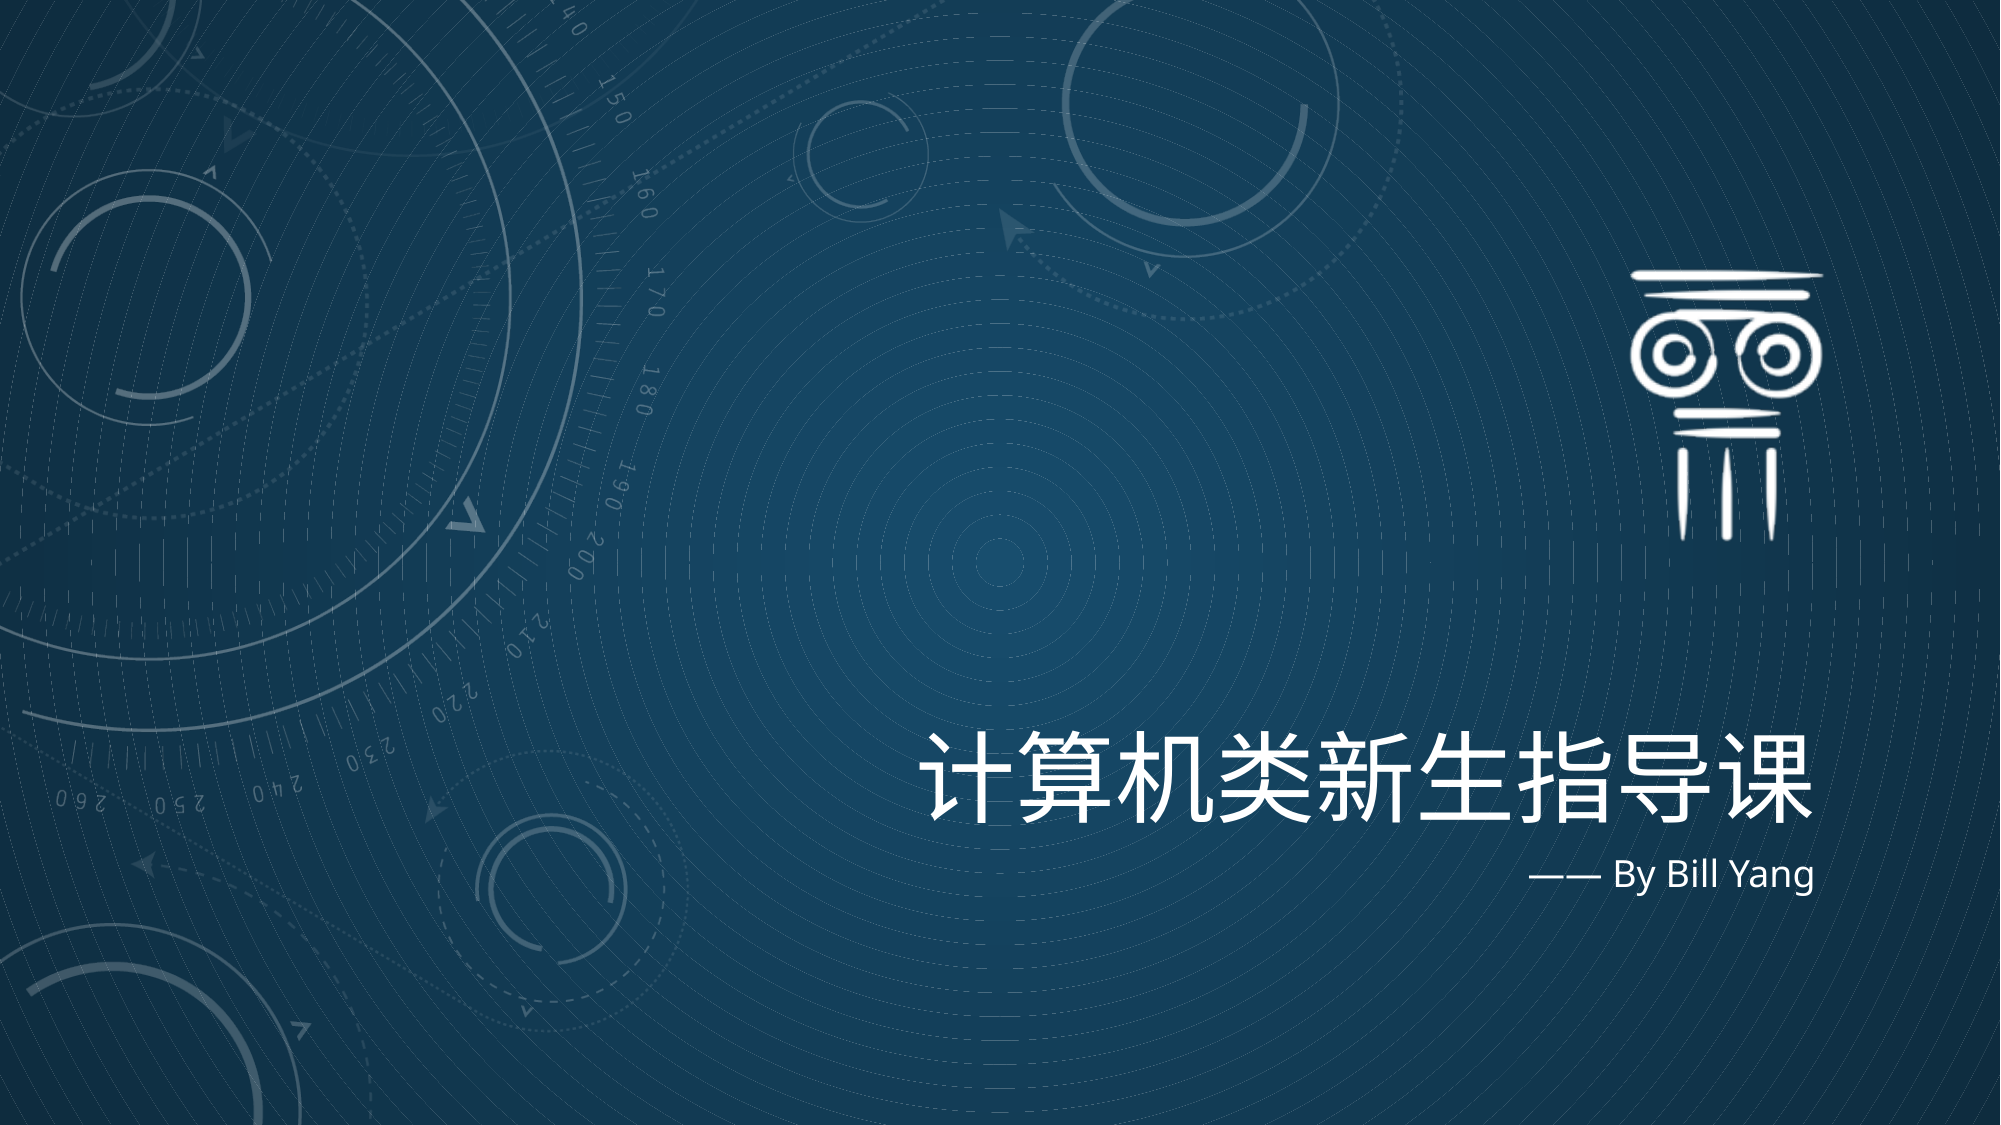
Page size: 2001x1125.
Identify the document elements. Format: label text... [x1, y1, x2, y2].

subtitle —— By Bill Yang [406, 842, 1831, 963]
title 计算机类新生指导课 [406, 445, 1831, 842]
picture [0, 0, 2000, 1125]
